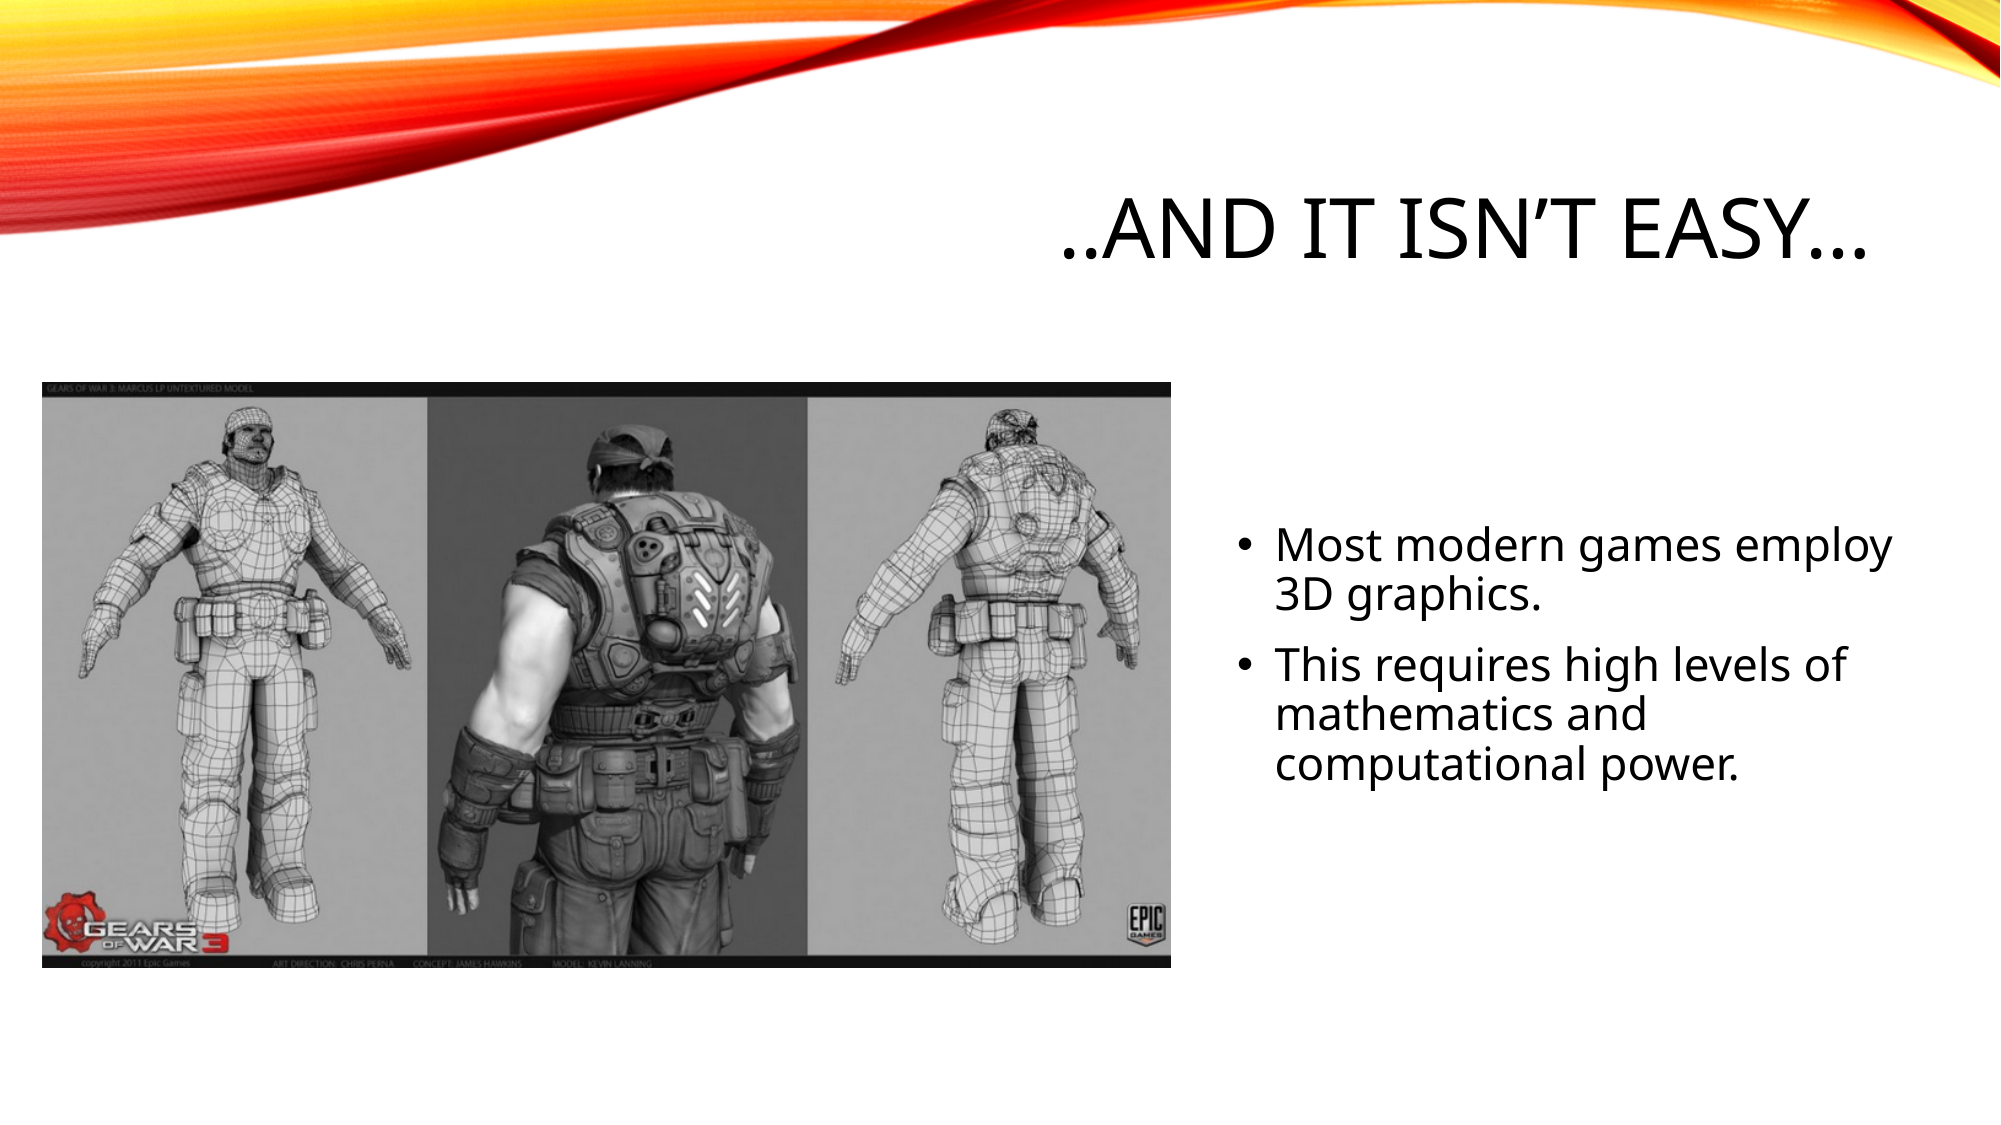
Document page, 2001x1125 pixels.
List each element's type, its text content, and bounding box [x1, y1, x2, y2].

picture [0, 0, 2000, 237]
title ..and it isn’t easy… [474, 125, 1888, 338]
picture [42, 382, 1171, 968]
list Most modern games employ 3D graphics. This requires high levels of mathematics and computational power. [1222, 514, 1967, 1125]
